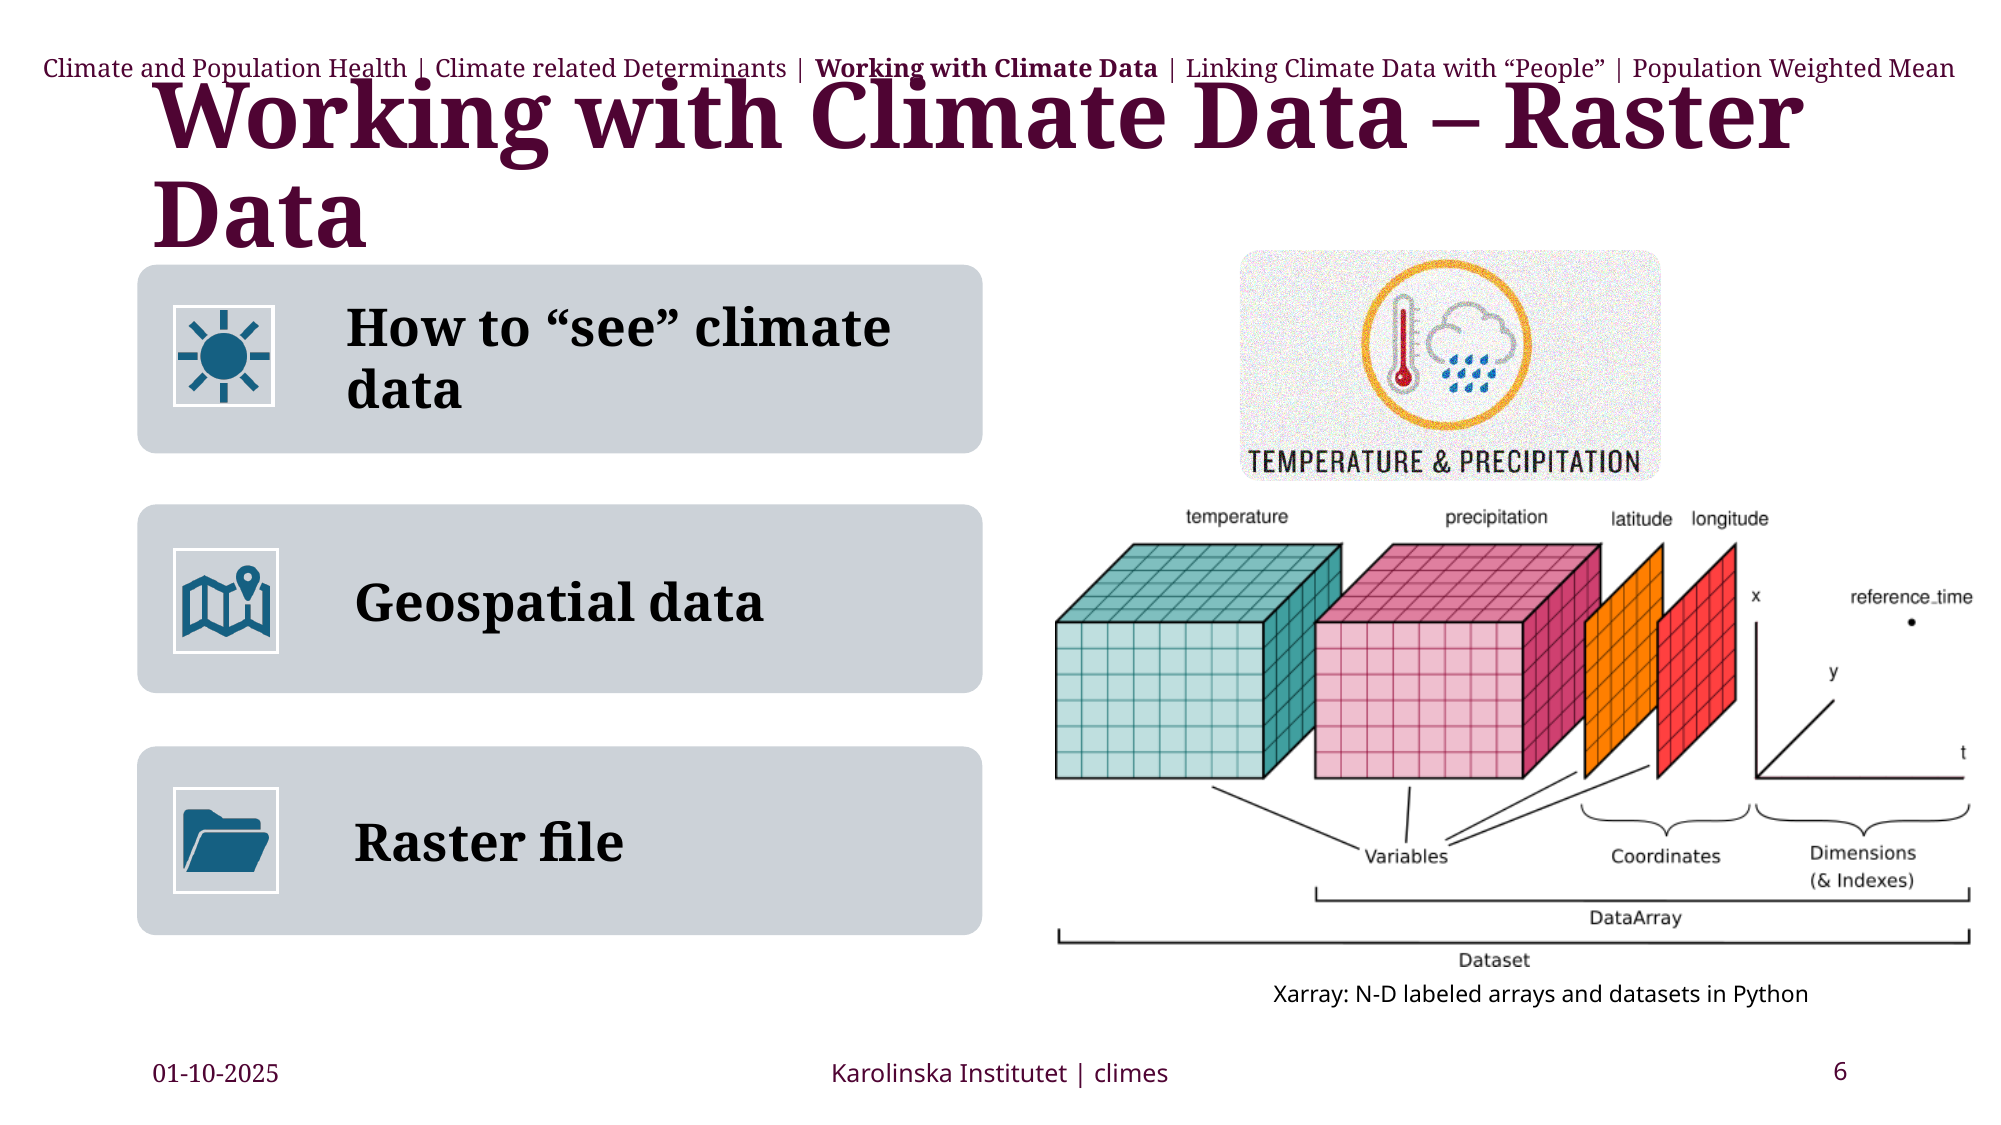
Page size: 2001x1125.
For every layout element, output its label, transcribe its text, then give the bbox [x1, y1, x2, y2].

title Working with Climate Data – Raster Data [137, 90, 1863, 278]
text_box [326, 265, 966, 447]
text_box [963, 746, 983, 936]
text_box [173, 548, 279, 654]
text_box [137, 264, 983, 454]
slide_number 6 [1412, 1042, 1863, 1103]
text_box Climate and Population Health | Climate related Determinants | Working with Climate Data | Linking Climate Data with “People” | Population Weighted Mean [28, 44, 1972, 90]
text_box Xarray: N-D labeled arrays and datasets in Python [1258, 965, 2000, 1018]
picture [1055, 503, 1980, 968]
picture [1239, 249, 1662, 482]
text_box [137, 746, 334, 936]
text_box [137, 504, 983, 694]
text_box [173, 305, 275, 407]
text_box [173, 787, 279, 894]
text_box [334, 506, 963, 696]
footer Karolinska Institutet | climes [662, 1042, 1338, 1103]
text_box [334, 745, 963, 936]
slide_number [137, 1042, 588, 1103]
